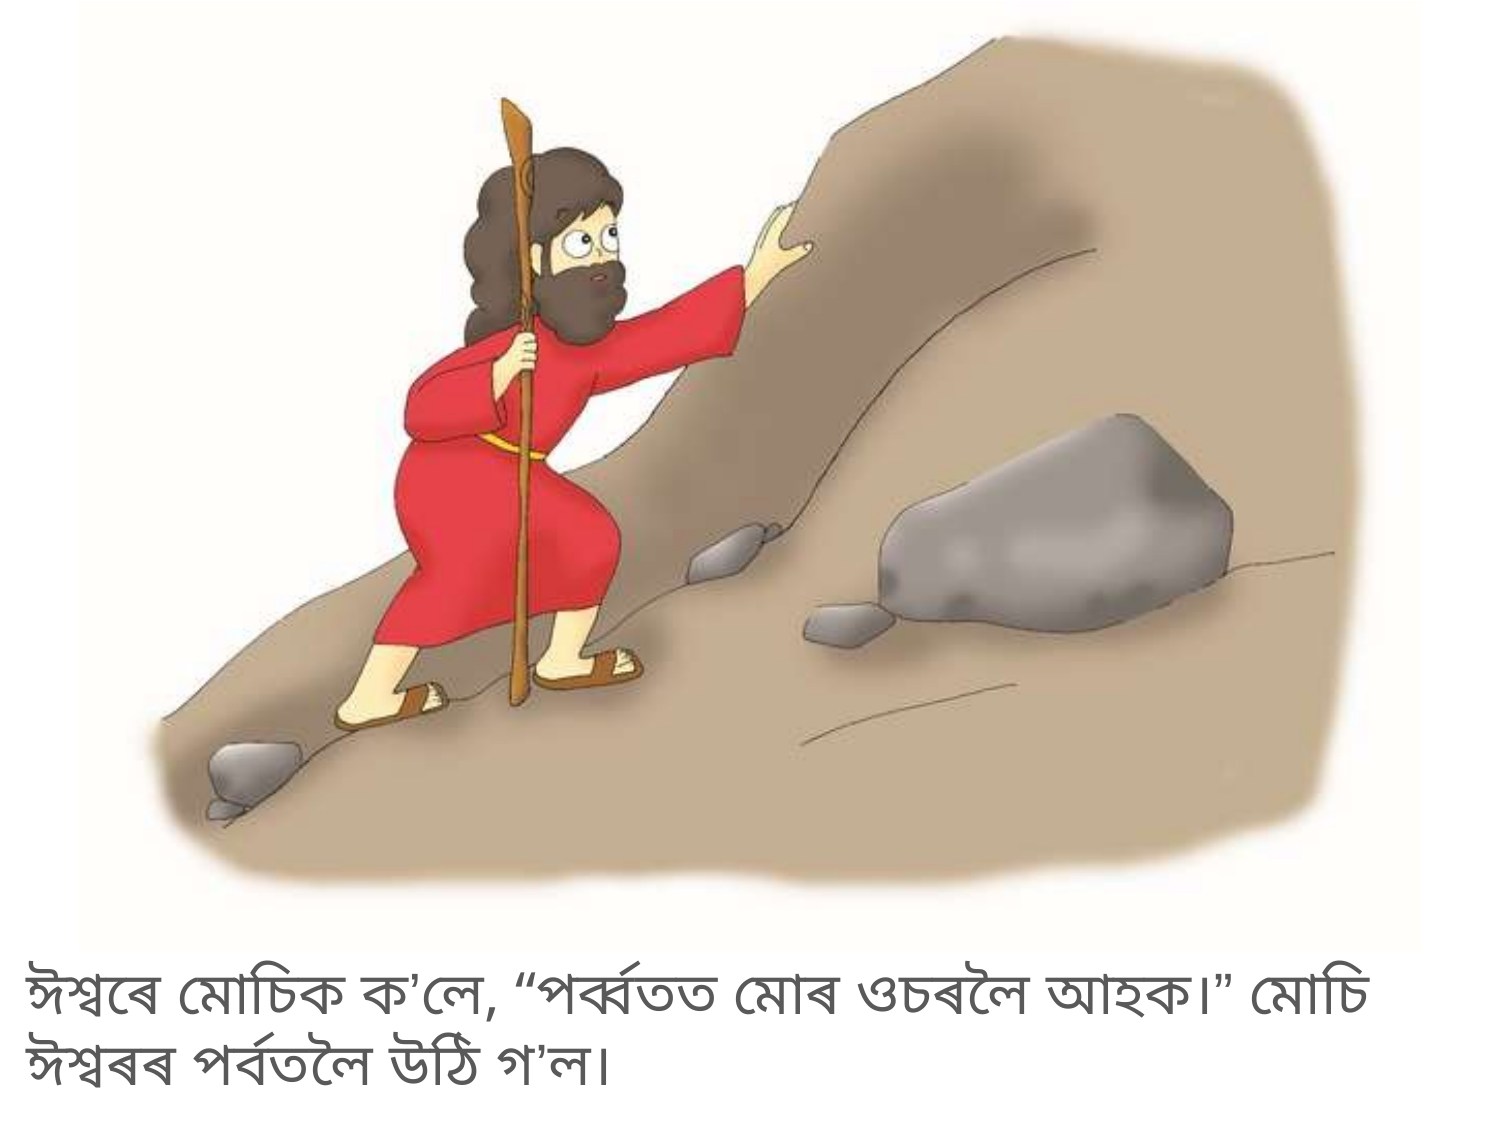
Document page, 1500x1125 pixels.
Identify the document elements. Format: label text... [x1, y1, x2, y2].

picture [78, 0, 1422, 953]
text_box ঈশ্বৰে মোচিক ক’লে, “পৰ্ব্বতত মোৰ ওচৰলৈ আহক।” মোচি ঈশ্বৰৰ পৰ্বতলৈ উঠি গ’ল। [11, 949, 1483, 1104]
